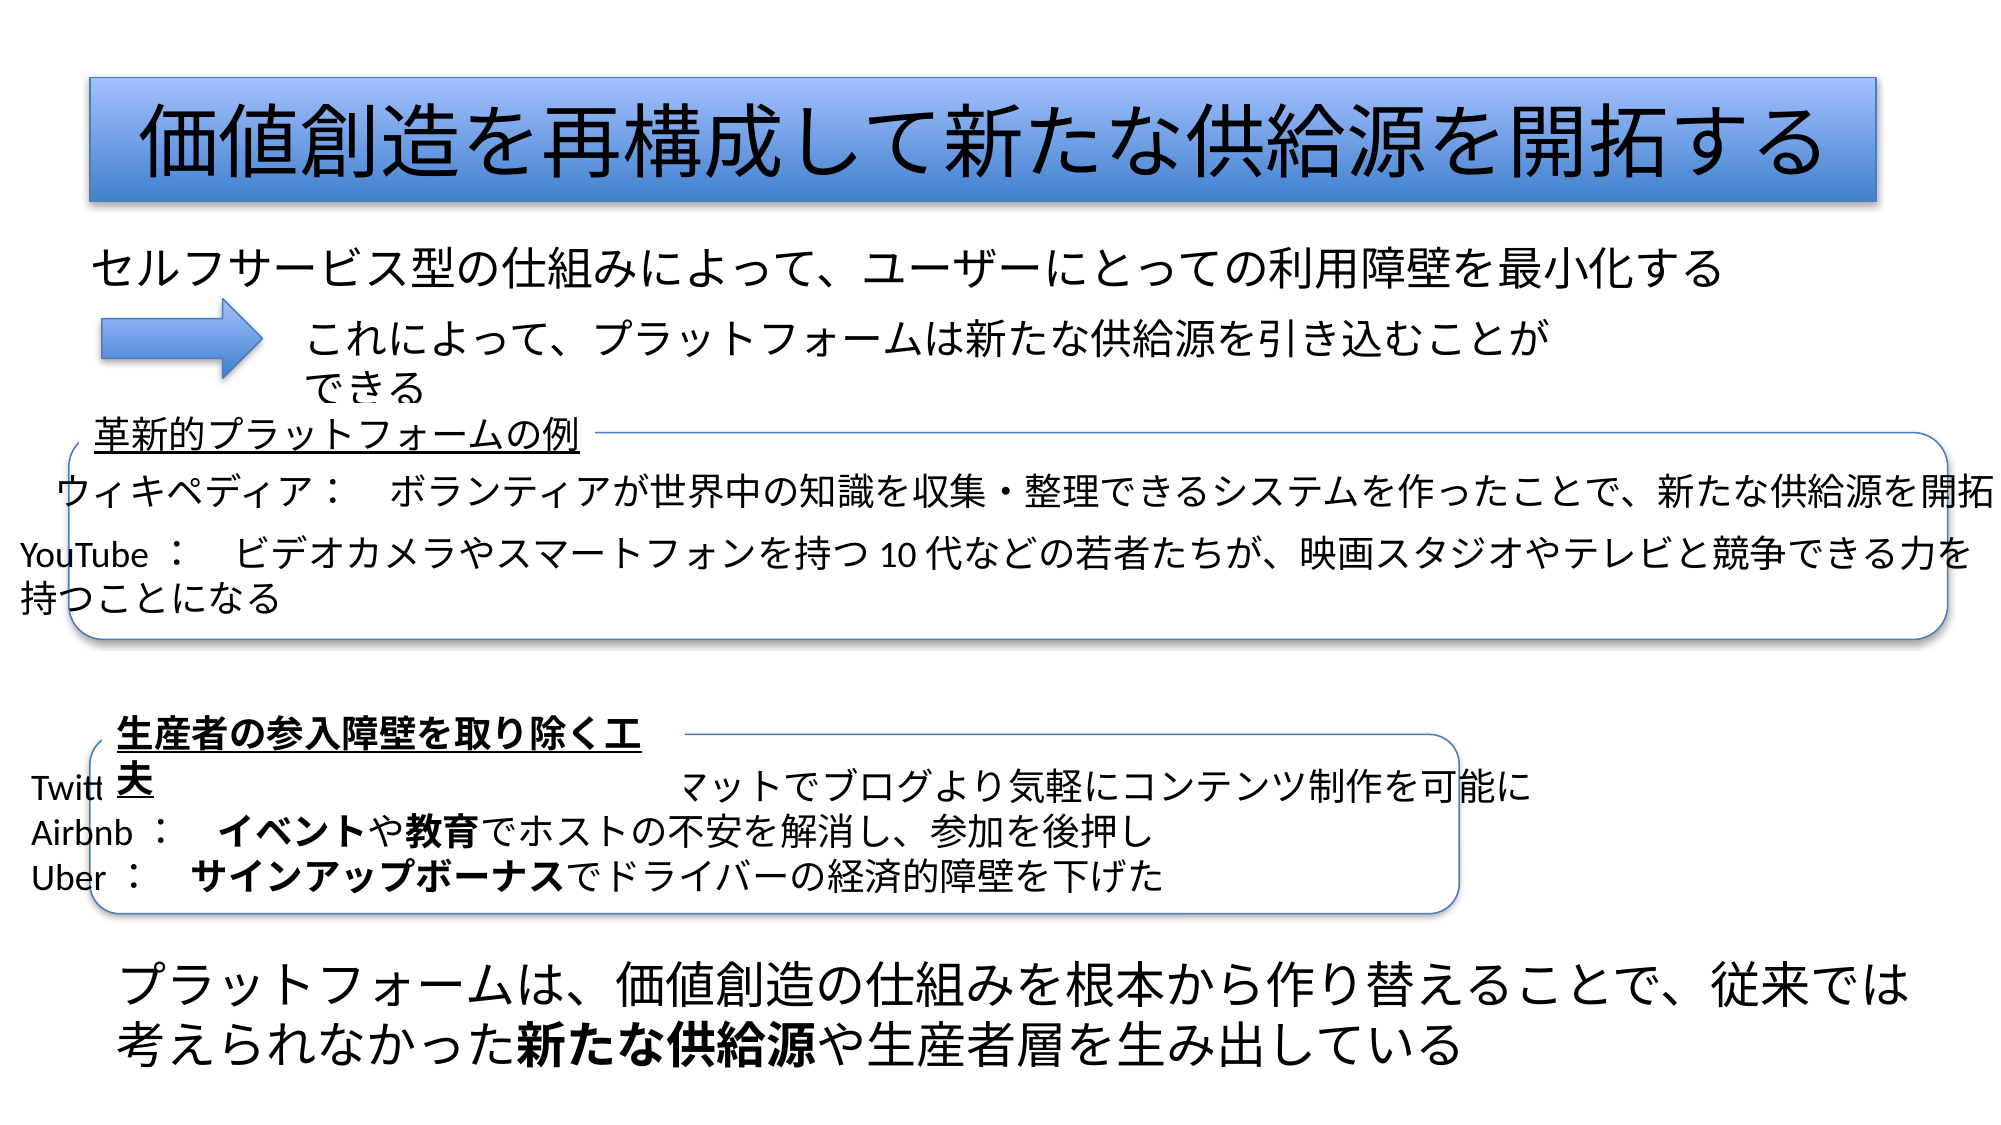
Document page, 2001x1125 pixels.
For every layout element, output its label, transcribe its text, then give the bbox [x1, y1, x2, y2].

text_box [685, 733, 1459, 755]
text_box [595, 431, 1948, 460]
title 価値創造を再構成して新たな供給源を開拓する [75, 45, 1895, 232]
text_box [76, 628, 1940, 641]
text_box ウィキペディア： ボランティアが世界中の知識を収集・整理できるシステムを作ったことで、新たな供給源を開拓 [39, 460, 2000, 521]
text_box セルフサービス型の仕組みによって、ユーザーにとっての利用障壁を最小化する [75, 232, 1932, 348]
text_box [101, 298, 263, 379]
text_box Twitter： 140文字以内というフォーマットでブログより気軽にコンテンツ制作を可能に Airbnb： イベントや教育でホストの不安を解消し、参加を後押し Uber： サインアップボーナスでドライバーの経済的障壁を下げた [16, 755, 1549, 906]
text_box [98, 906, 1451, 915]
text_box [68, 441, 79, 460]
text_box 生産者の参入障壁を取り除く工夫 [101, 702, 685, 808]
text_box [90, 740, 101, 755]
text_box YouTube： ビデオカメラやスマートフォンを持つ10代などの若者たちが、映画スタジオやテレビと競争できる力を 持つことになる [5, 522, 1989, 628]
text_box プラットフォームは、価値創造の仕組みを根本から作り替えることで、従来では考えられなかった新たな供給源や生産者層を生み出している [101, 945, 1932, 1081]
text_box 革新的プラットフォームの例 [79, 403, 595, 460]
text_box これによって、プラットフォームは新たな供給源を引き込むことができる [289, 305, 1585, 421]
